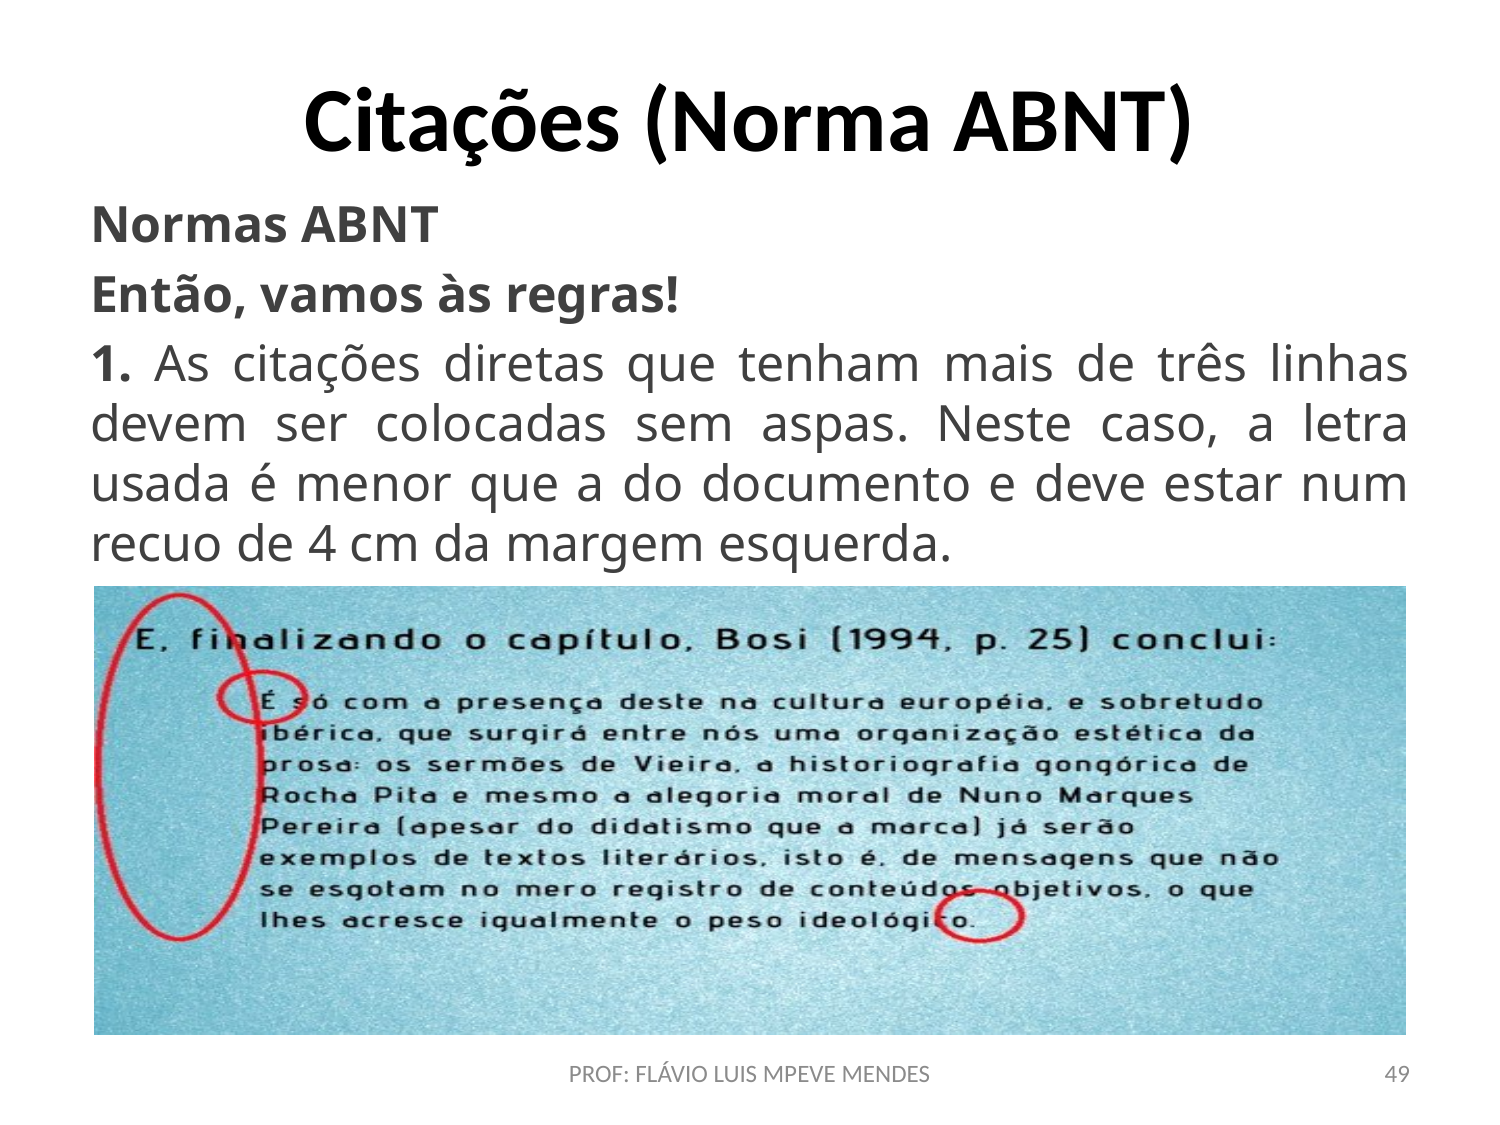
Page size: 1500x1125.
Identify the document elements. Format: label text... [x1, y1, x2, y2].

picture [94, 586, 1406, 1036]
slide_number 49 [1074, 1042, 1425, 1103]
footer PROF: FLÁVIO LUIS MPEVE MENDES [512, 1044, 988, 1103]
title Citações (Norma ABNT) [75, 8, 1425, 184]
list Normas ABNT Então, vamos às regras! 1. As citações diretas que tenham mais de três linhas devem ser colocadas sem aspas. Neste caso, a letra usada é menor que a do documento e deve estar num recuo de 4 cm da margem esquerda. [75, 184, 1425, 1035]
